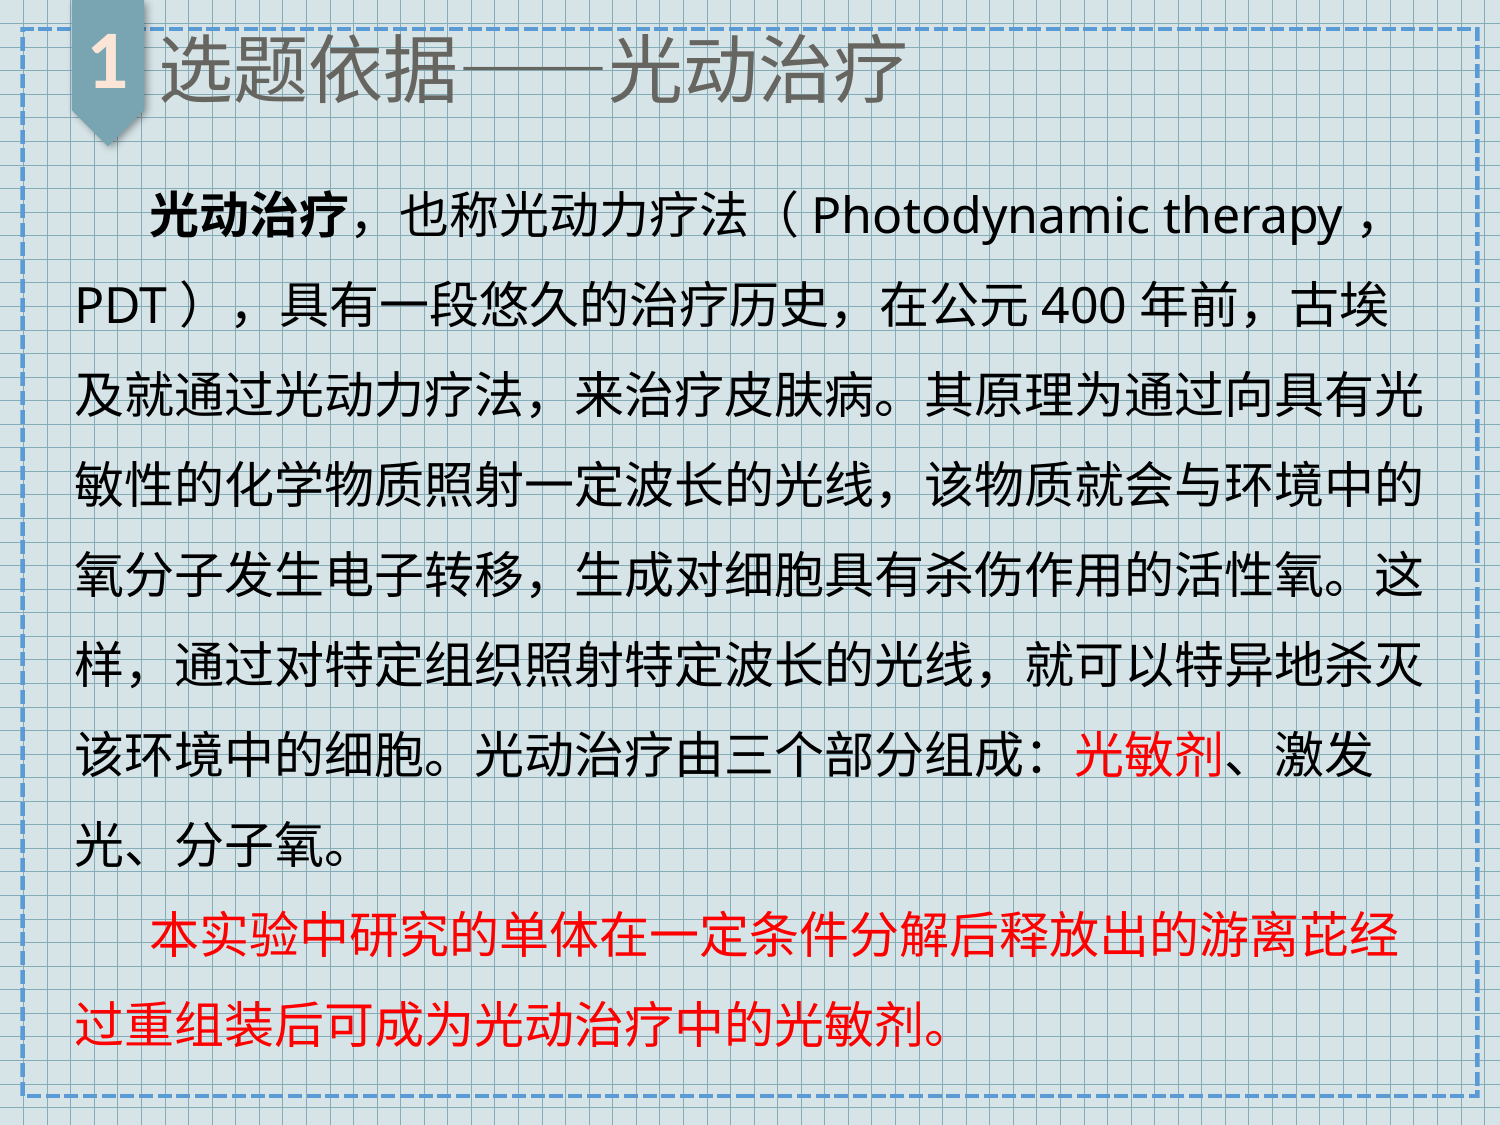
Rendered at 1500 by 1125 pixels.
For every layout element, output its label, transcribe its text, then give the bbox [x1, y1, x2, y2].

list 选题依据——光动治疗 [143, 34, 967, 112]
list 1 [71, 0, 145, 123]
text_box 光动治疗，也称光动力疗法（Photodynamic therapy，PDT），具有一段悠久的治疗历史，在公元400年前，古埃及就通过光动力疗法，来治疗皮肤病。其原理为通过向具有光敏性的化学物质照射一定波长的光线，该物质就会与环境中的氧分子发生电子转移，生成对细胞具有杀伤作用的活性氧。这样，通过对特定组织照射特定波长的光线，就可以特异地杀灭该环境中的细胞。光动治疗由三个部分组成：光敏剂、激发光、分子氧。 本实验中研究的单体在一定条件分解后释放出的游离芘经过重组装后可成为光动治疗中的光敏剂。 [59, 146, 1440, 1061]
